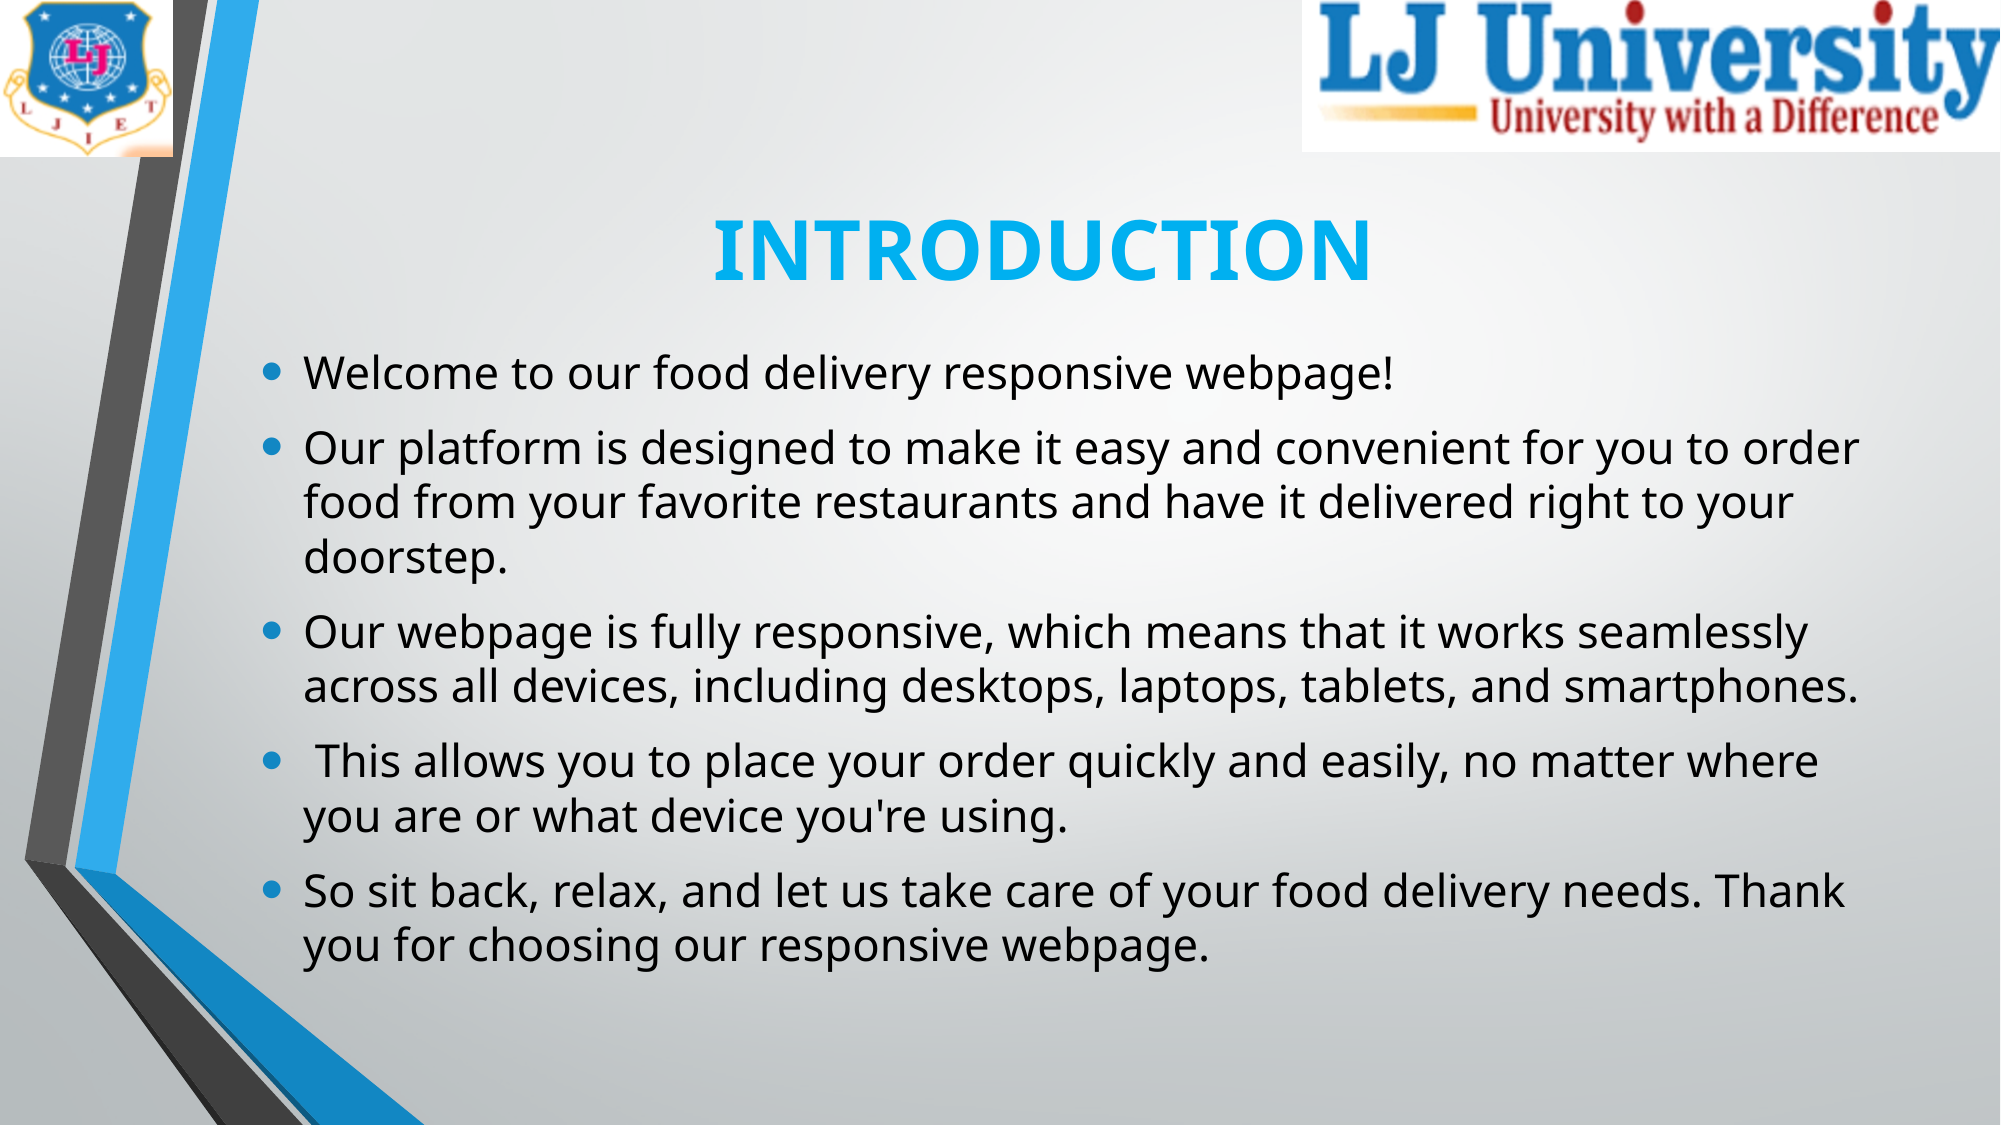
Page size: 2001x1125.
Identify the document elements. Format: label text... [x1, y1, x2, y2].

picture [1302, 0, 2000, 152]
title INTRODUCTION [267, 97, 1800, 314]
picture [0, 0, 174, 158]
list Welcome to our food delivery responsive webpage! Our platform is designed to make it easy and convenient for you to order food from your favorite restaurants and have it delivered right to your doorstep. Our webpage is fully responsive, which means that it works seamlessly across all devices, including desktops, laptops, tablets, and smartphones. This allows you to place your order quickly and easily, no matter where you are or what device you're using. So sit back, relax, and let us take care of your food delivery needs. Thank you for choosing our responsive webpage. [245, 314, 1924, 1000]
